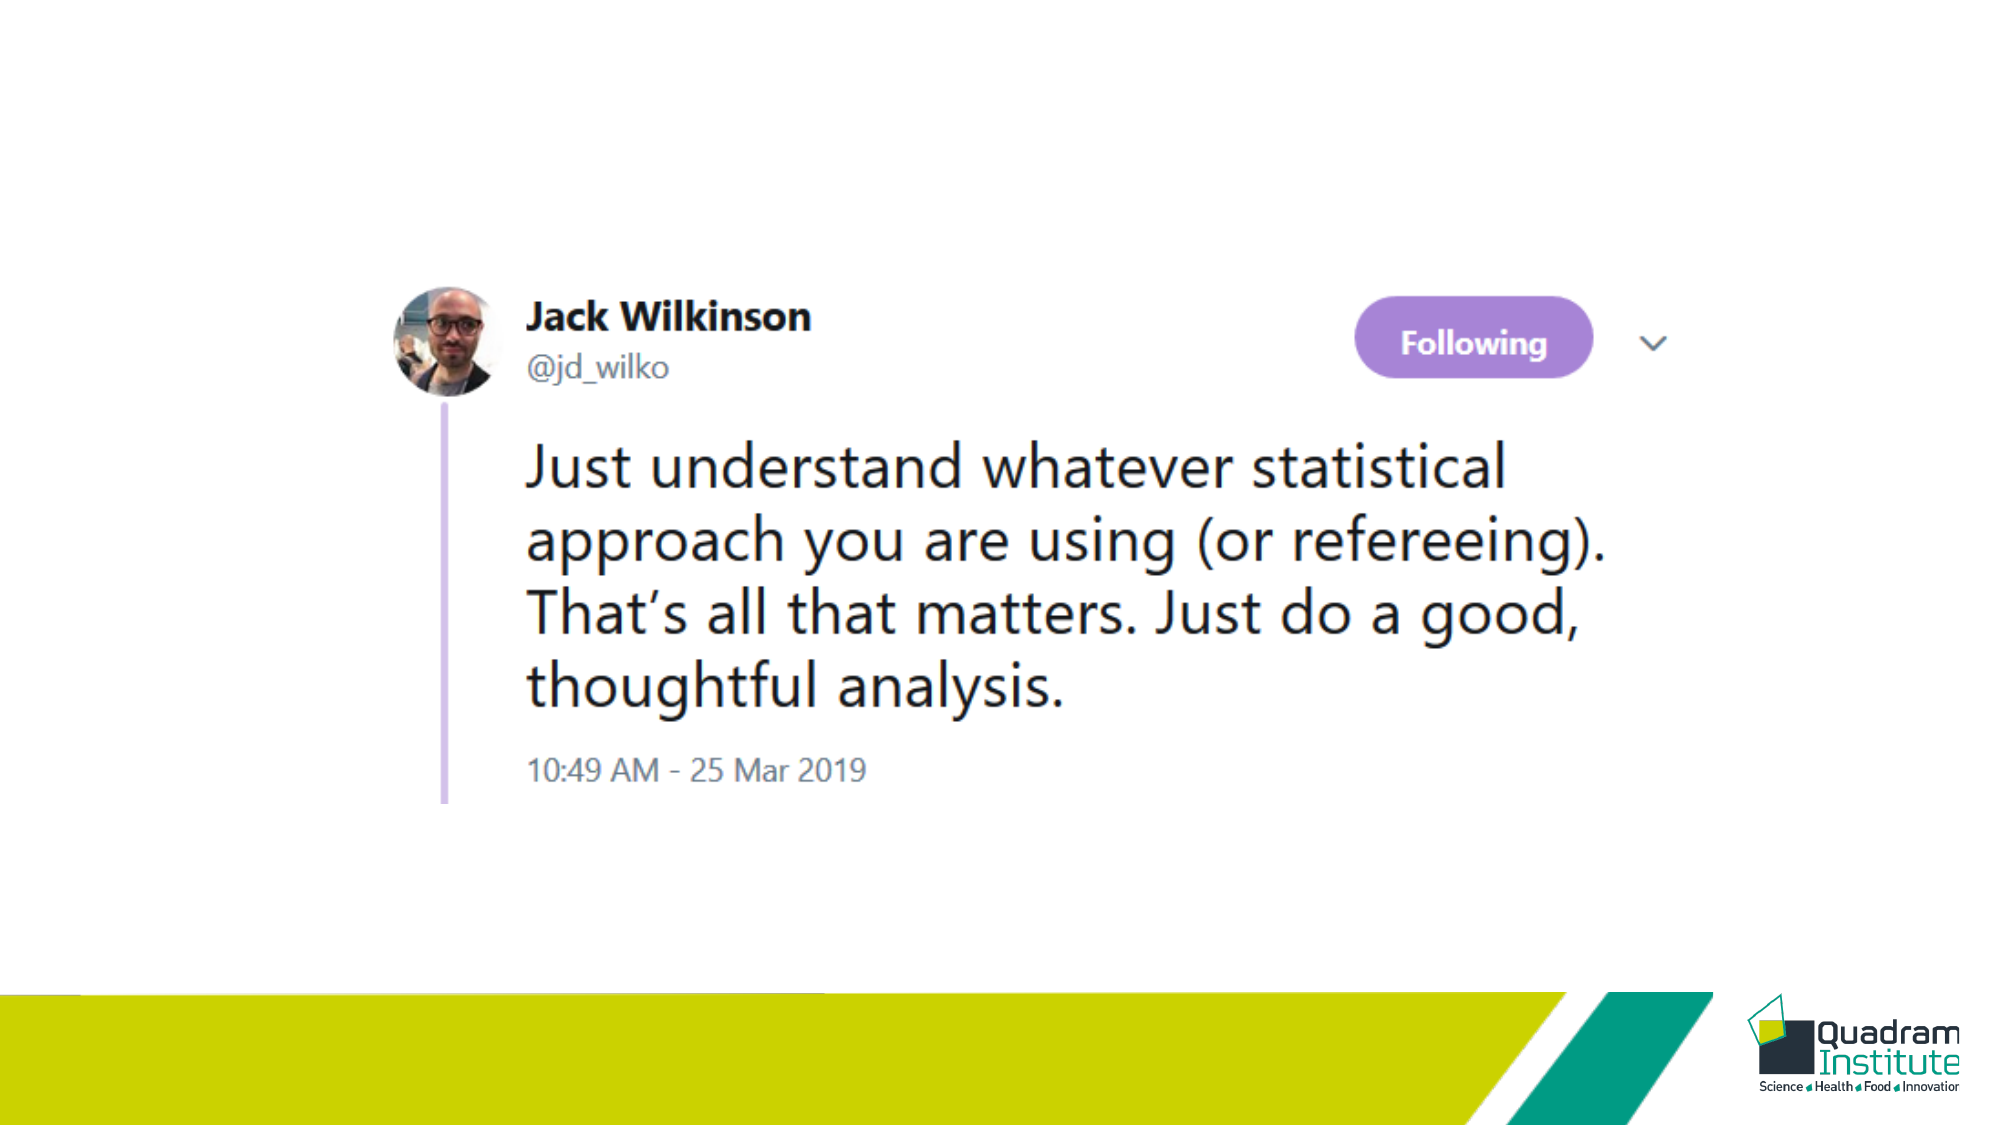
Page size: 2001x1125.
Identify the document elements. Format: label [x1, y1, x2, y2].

list [360, 259, 1707, 805]
